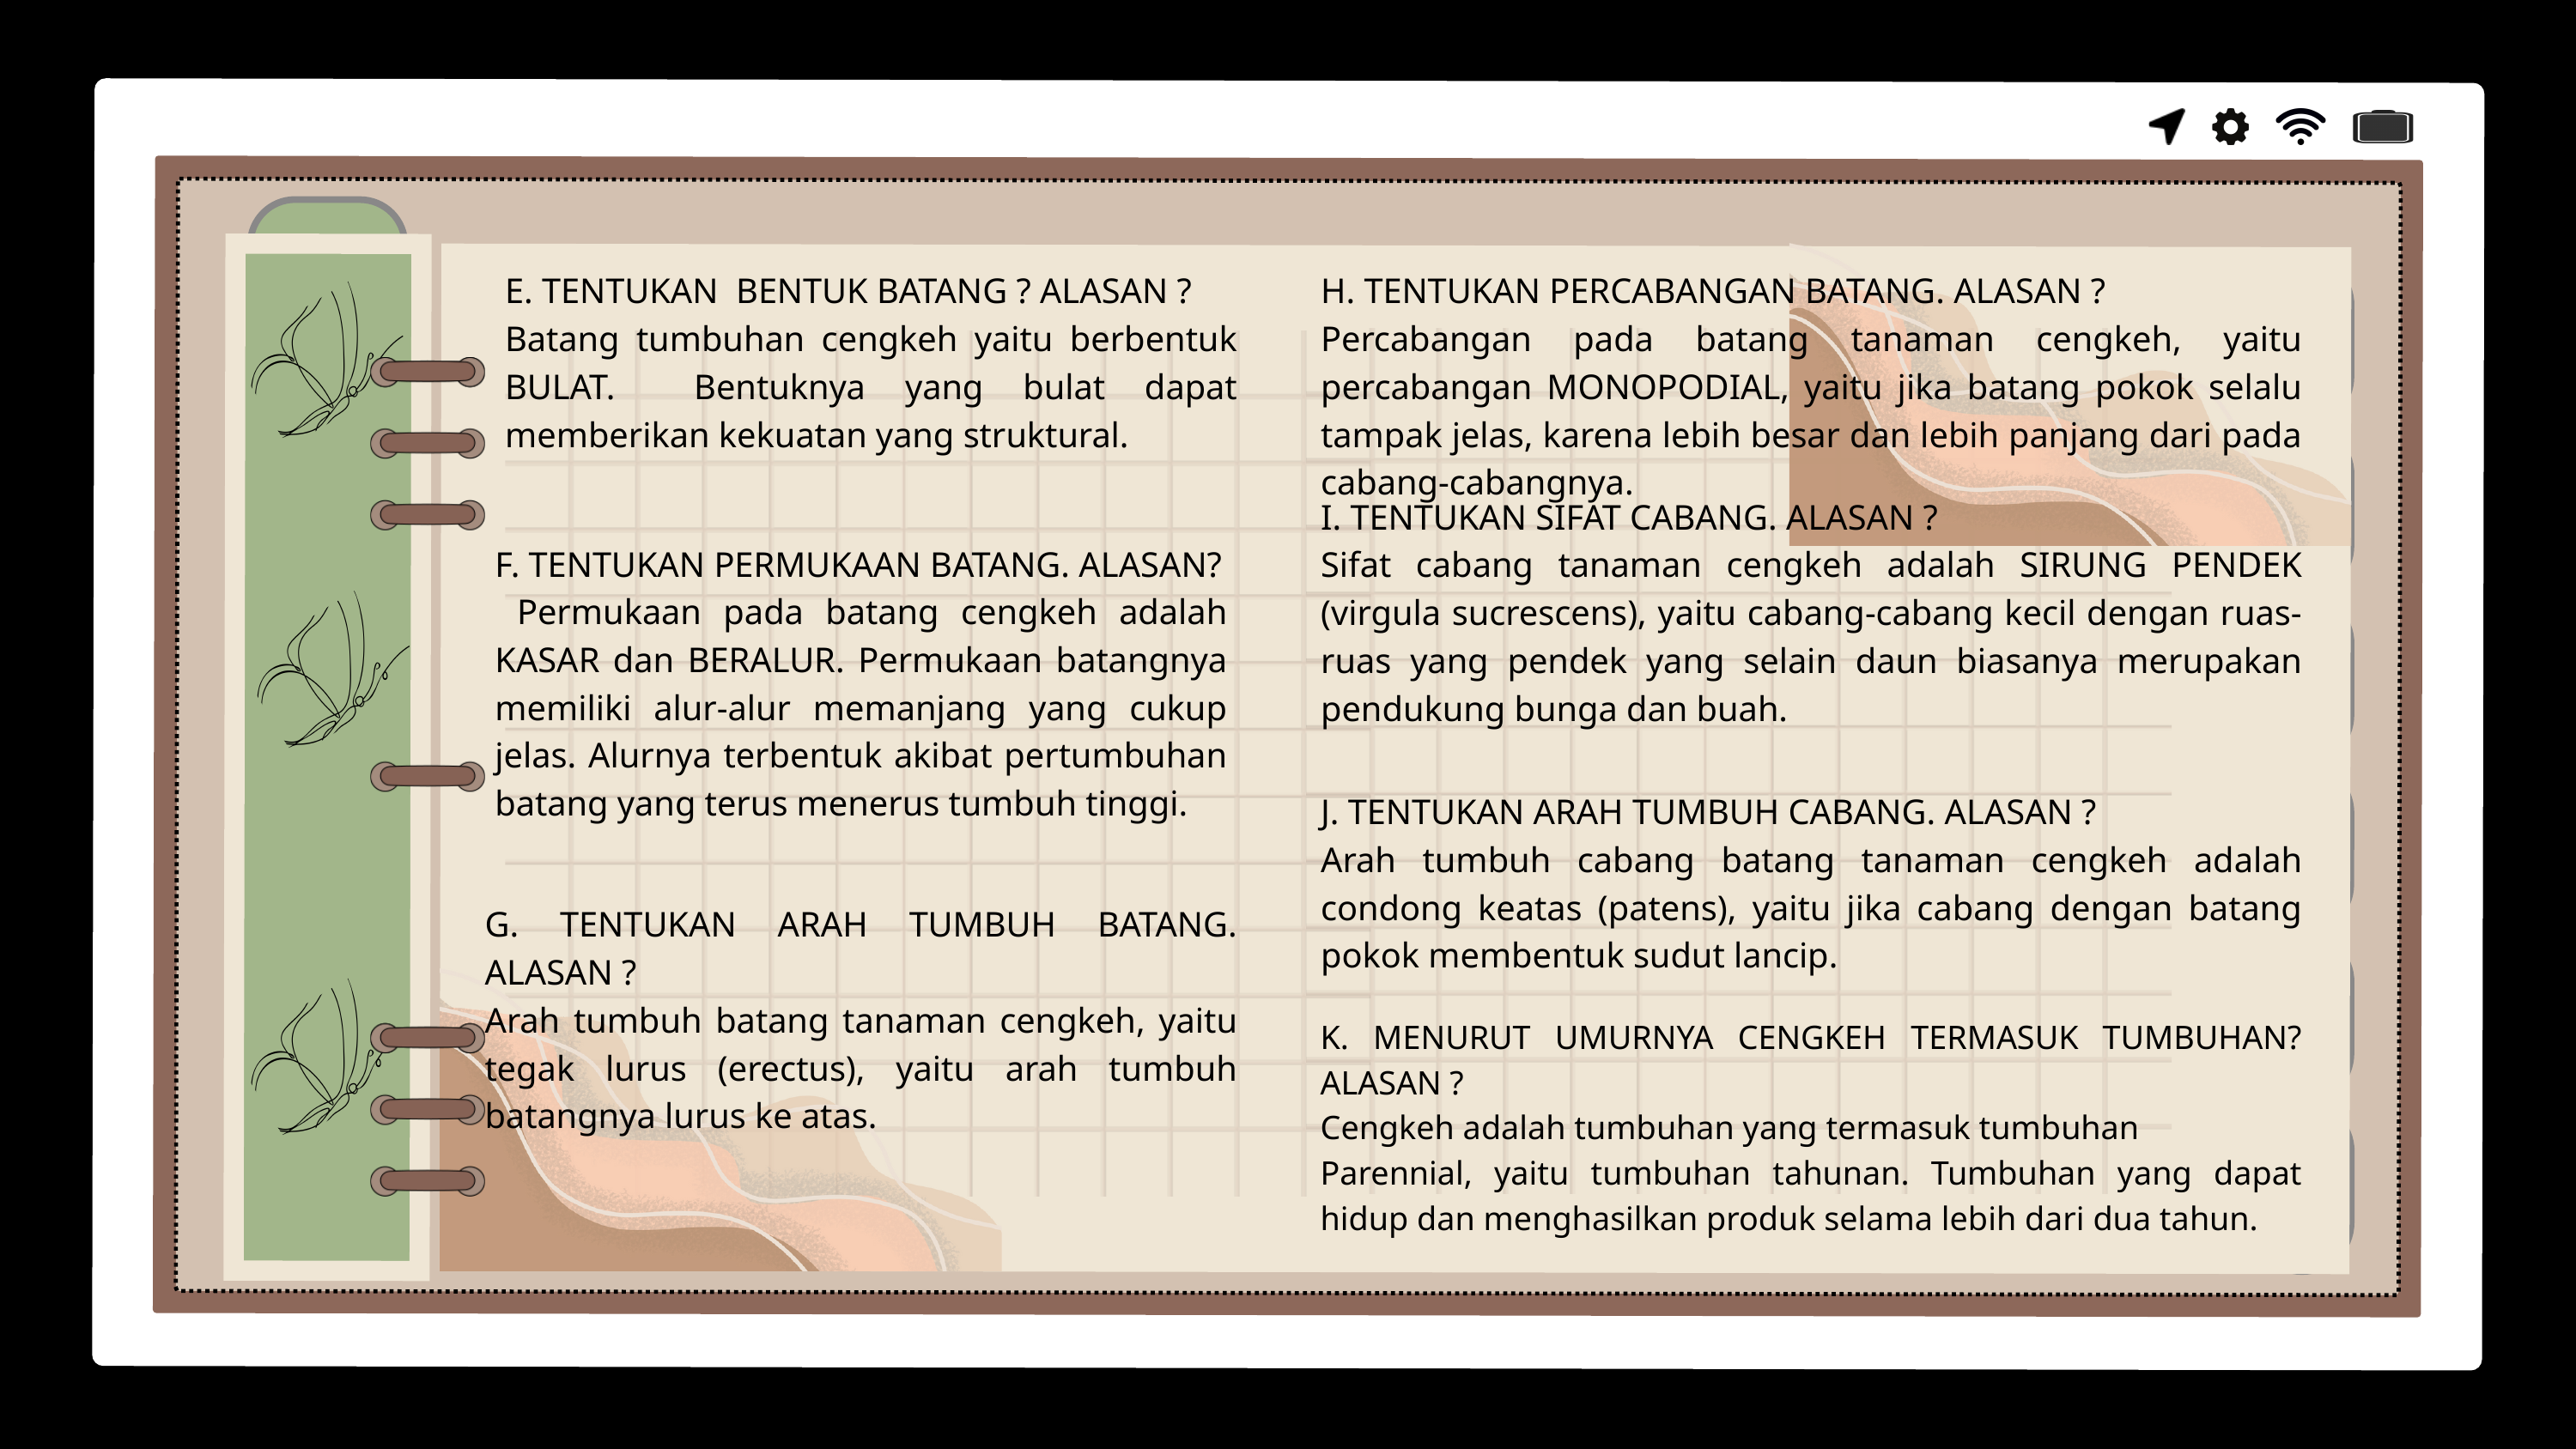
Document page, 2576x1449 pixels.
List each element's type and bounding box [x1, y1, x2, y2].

text_box [154, 157, 2422, 1316]
text_box [176, 180, 2400, 1294]
text_box [505, 327, 2172, 1197]
text_box [234, 243, 422, 1271]
text_box [283, 167, 373, 242]
text_box [92, 77, 2485, 1371]
text_box [440, 245, 2351, 1273]
